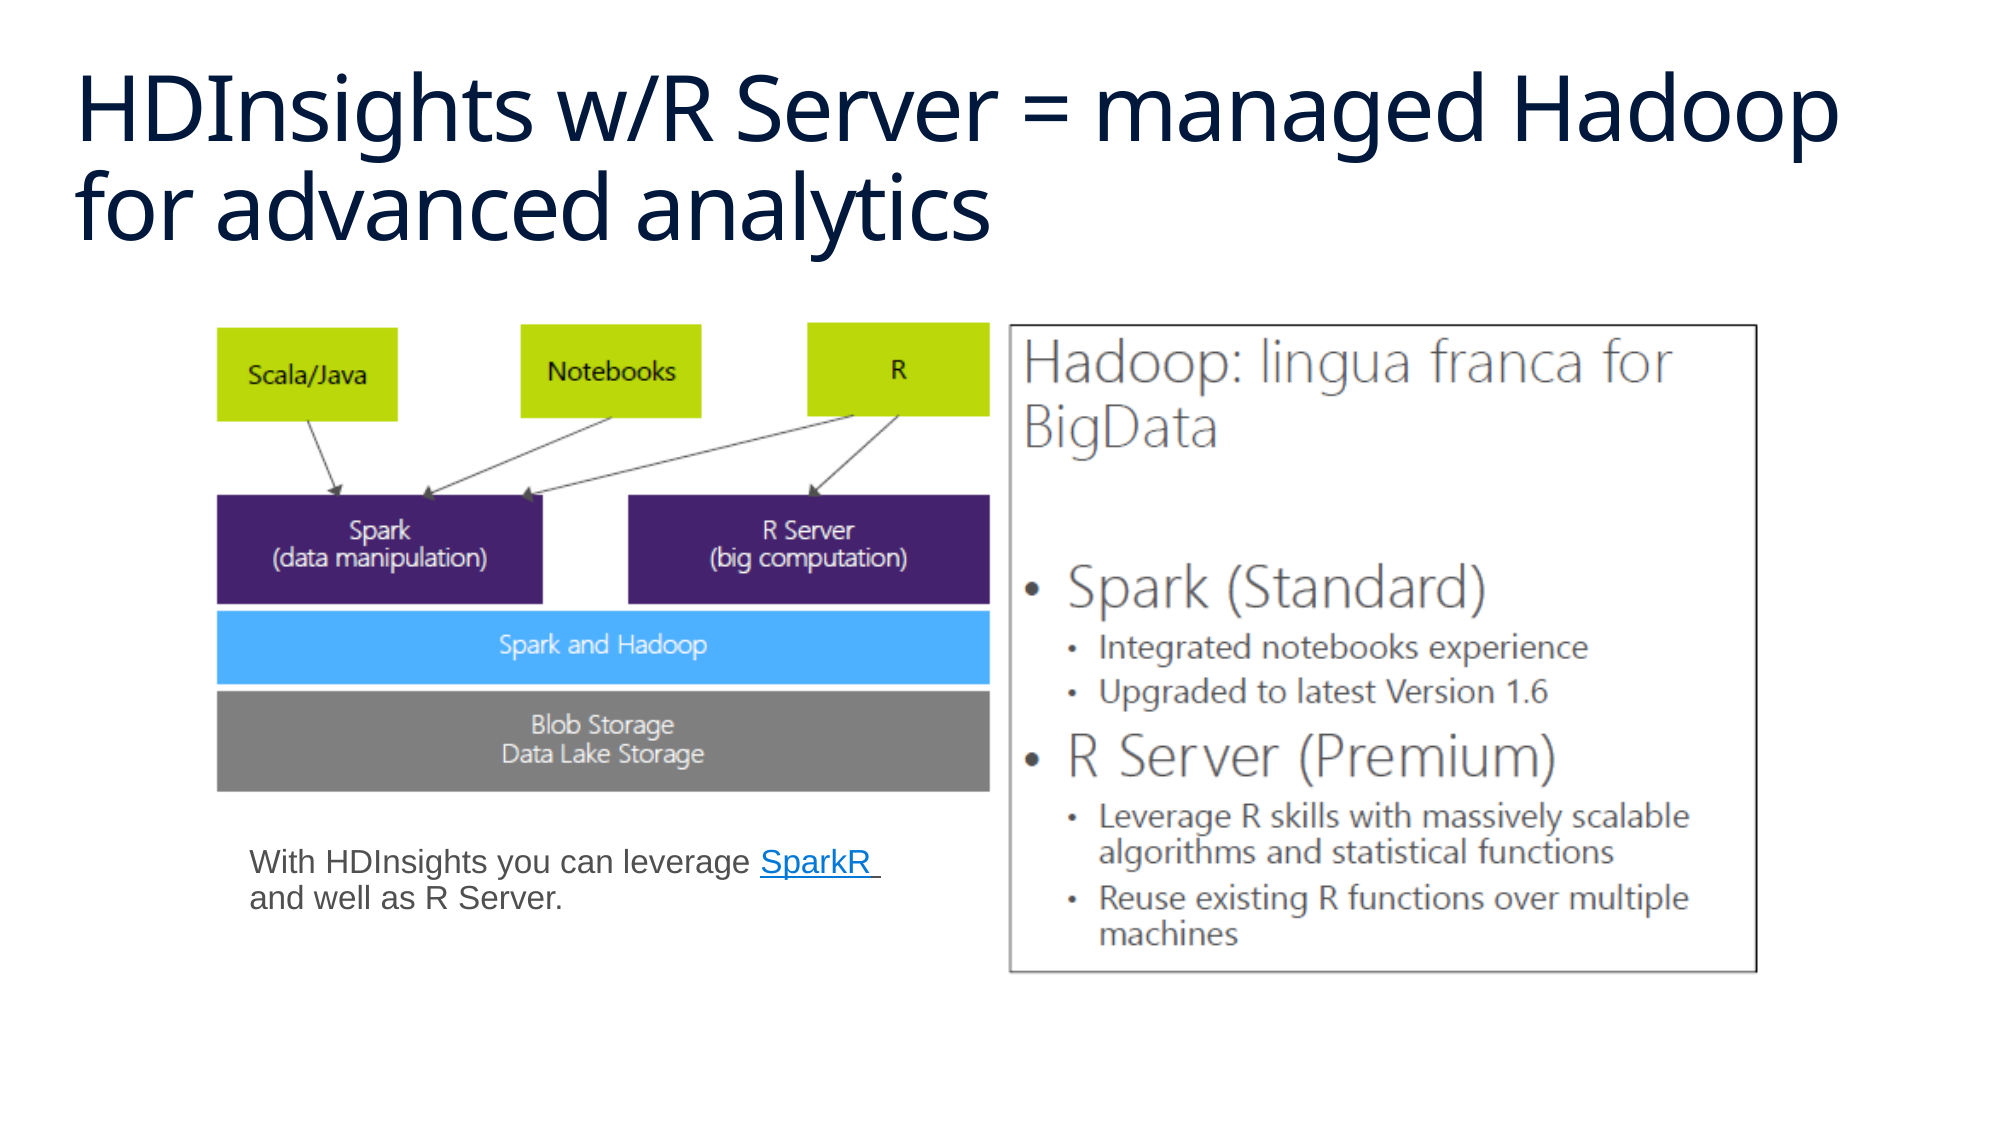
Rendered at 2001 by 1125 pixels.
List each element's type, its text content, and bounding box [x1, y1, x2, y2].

title HDInsights w/R Server = managed Hadoop for advanced analytics [50, 47, 1951, 268]
picture [185, 281, 1780, 1008]
